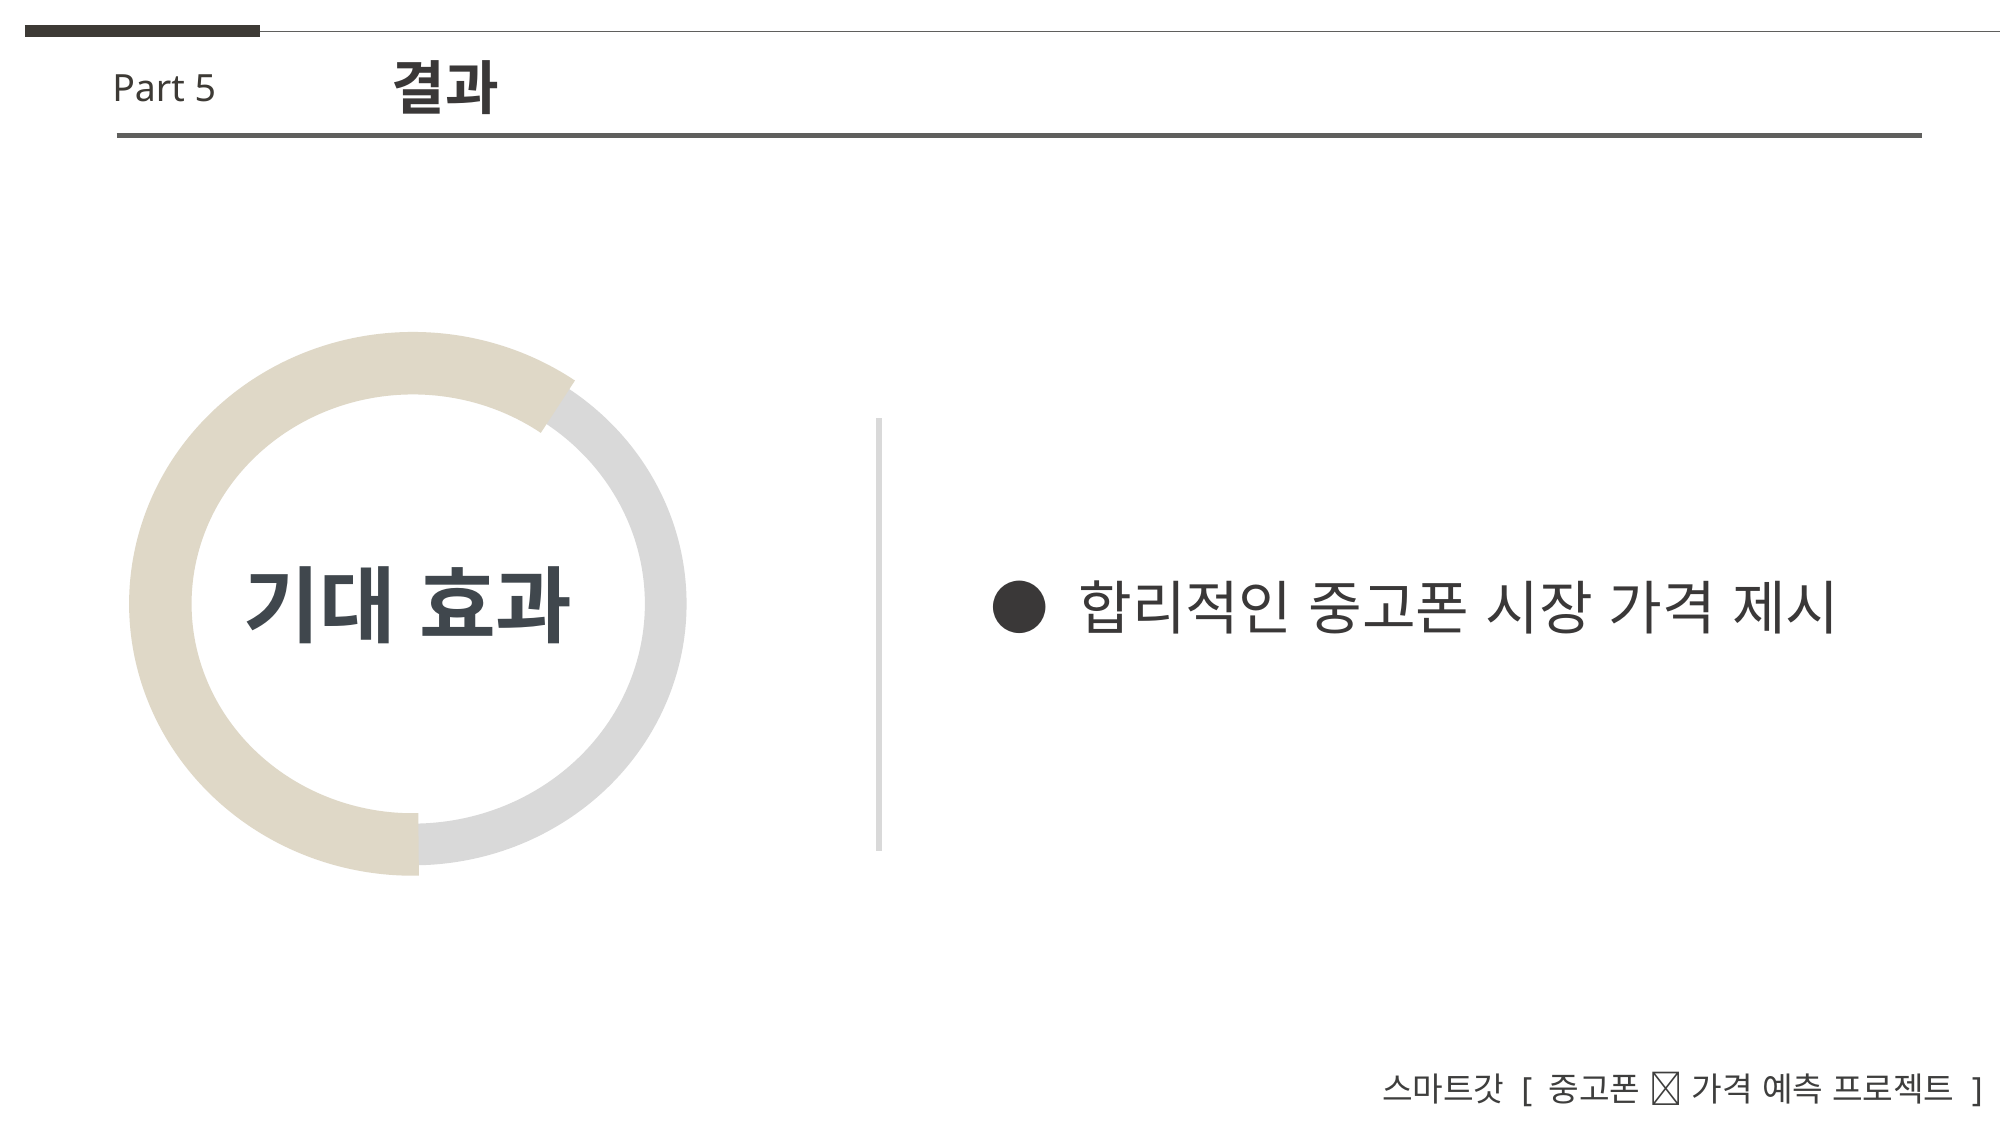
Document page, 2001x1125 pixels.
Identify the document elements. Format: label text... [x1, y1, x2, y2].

text_box ● 합리적인 중고폰 시장 가격 제시 [975, 493, 2000, 649]
text_box 기대 효과 [184, 545, 632, 661]
text_box [159, 362, 559, 846]
text_box [415, 406, 667, 845]
text_box Part 5 [97, 56, 189, 117]
text_box 스마트갓 [ 중고폰 📱 가격 예측 프로젝트 ] [1330, 1061, 1998, 1116]
text_box 결과 [189, 44, 701, 129]
